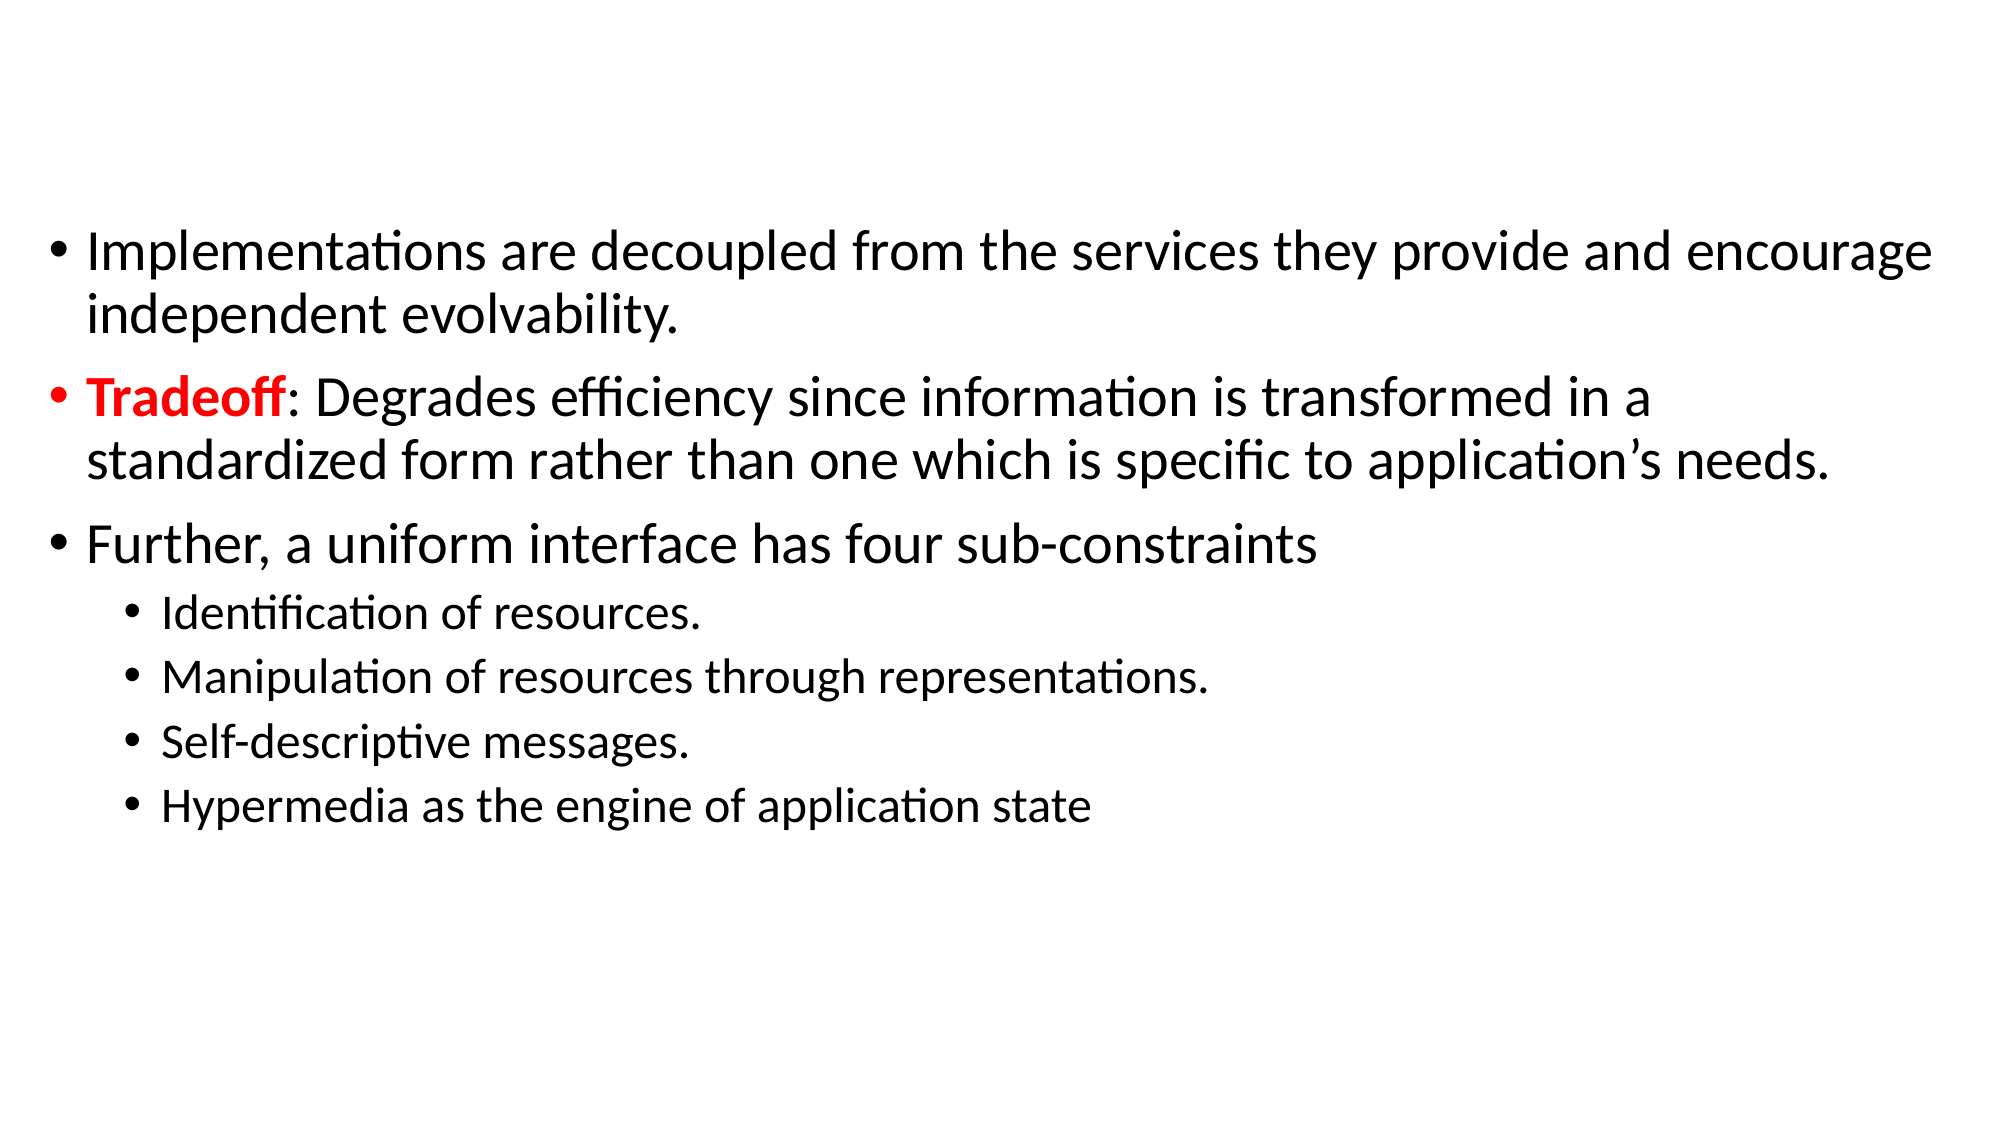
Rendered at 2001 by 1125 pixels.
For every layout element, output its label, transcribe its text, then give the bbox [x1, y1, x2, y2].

list Implementations are decoupled from the services they provide and encourage independent evolvability. Tradeoff: Degrades efficiency since information is transformed in a standardized form rather than one which is specific to application’s needs. Further, a uniform interface has four sub-constraints Identification of resources. Manipulation of resources through representations. Self-descriptive messages. Hypermedia as the engine of application state [33, 212, 1950, 1085]
